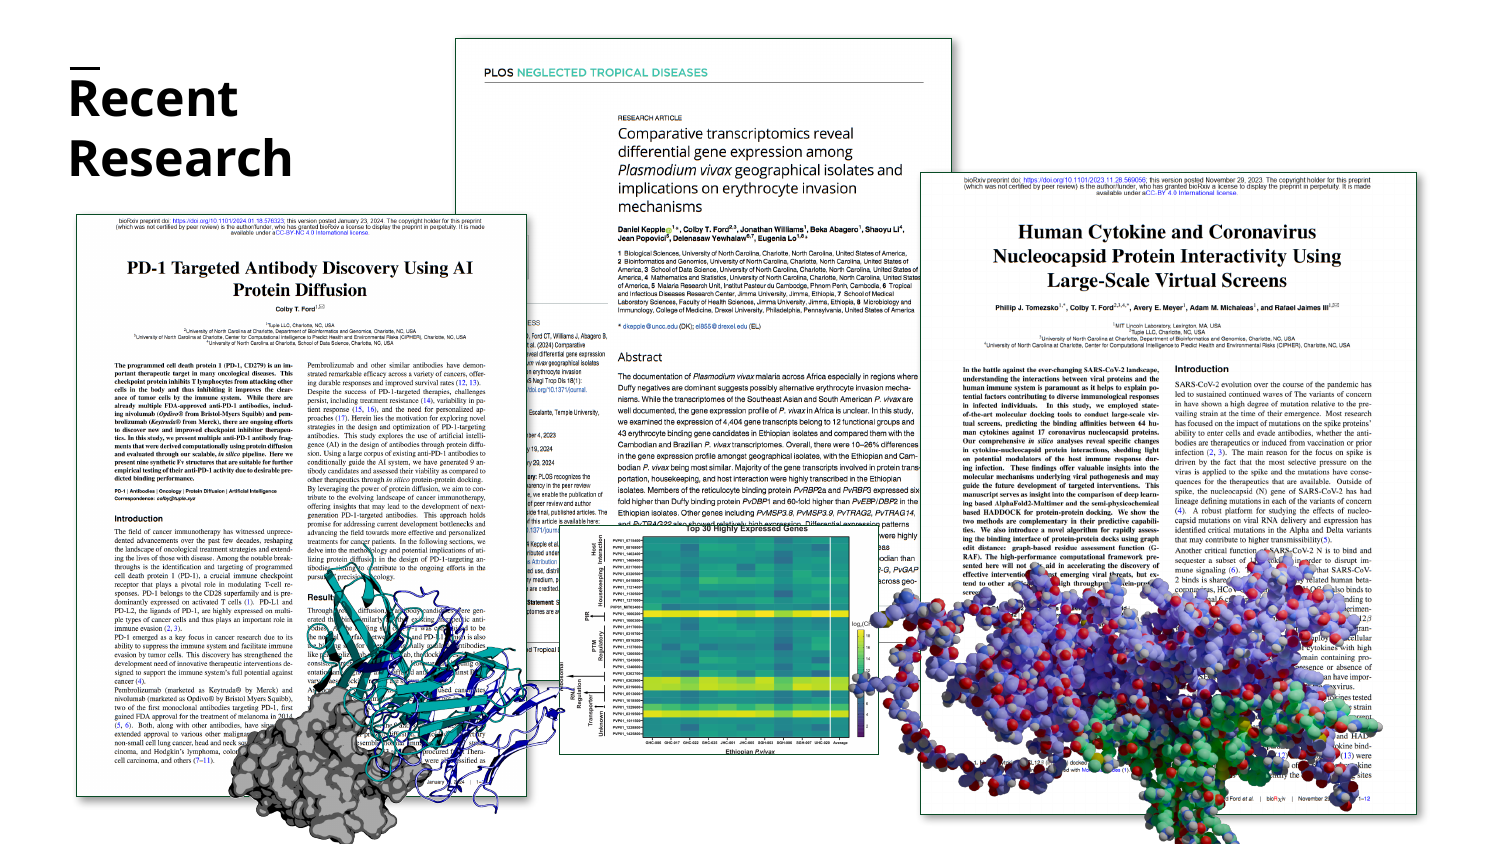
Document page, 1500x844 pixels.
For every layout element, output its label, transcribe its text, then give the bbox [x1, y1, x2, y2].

picture [75, 37, 1490, 844]
title Recent Research [52, 117, 450, 202]
